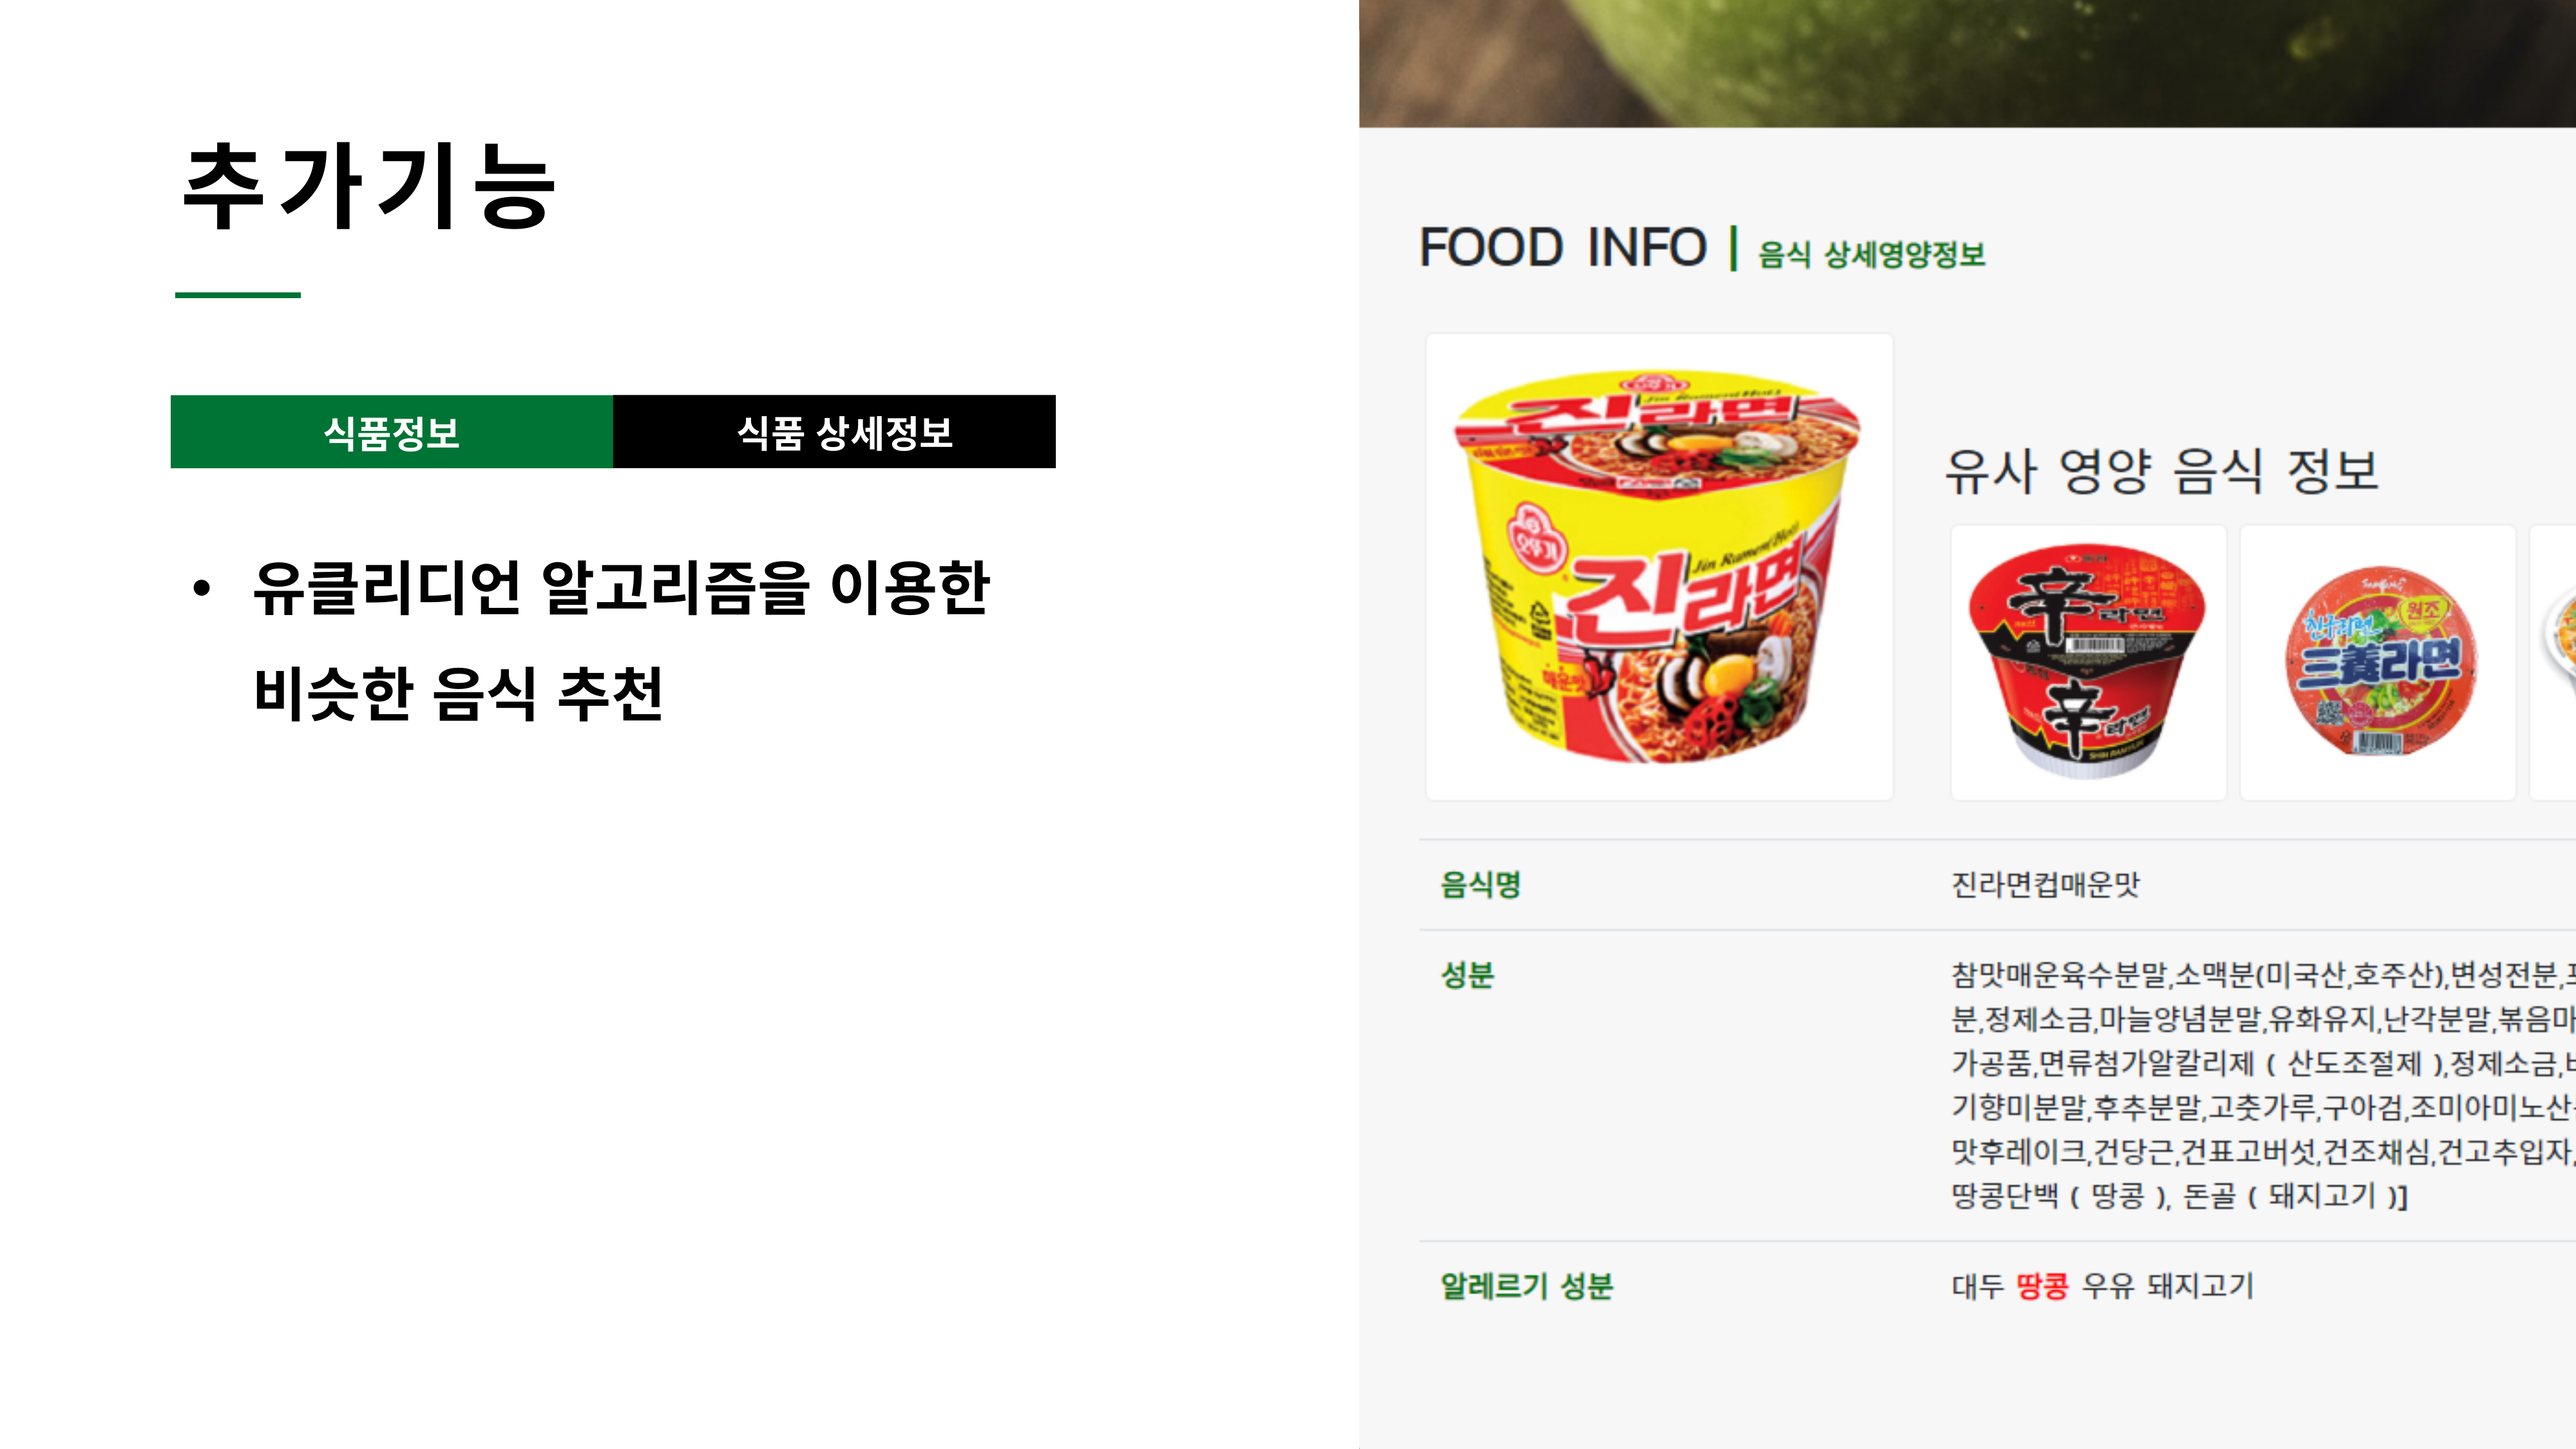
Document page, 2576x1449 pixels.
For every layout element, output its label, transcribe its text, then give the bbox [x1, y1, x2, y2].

text_box [170, 394, 613, 469]
text_box 식품정보 [313, 406, 471, 461]
text_box 유클리디언 알고리즘을 이용한 비슷한 음식 추천 [182, 511, 1003, 734]
text_box 식품 상세정보 [727, 405, 964, 460]
text_box 추가기능 [171, 138, 568, 245]
text_box [613, 394, 1056, 469]
picture [1359, 0, 2576, 1449]
